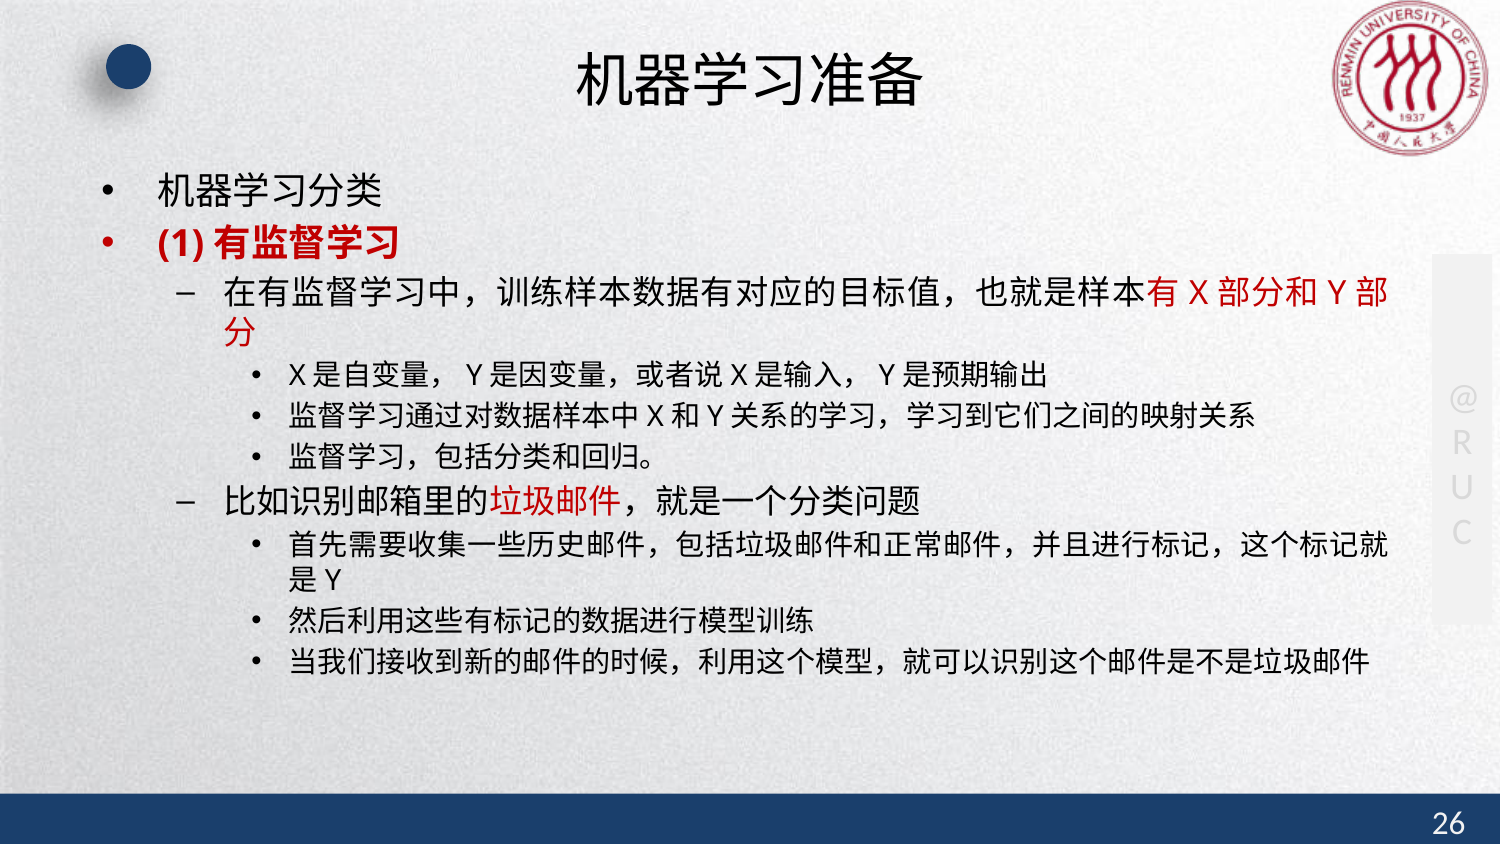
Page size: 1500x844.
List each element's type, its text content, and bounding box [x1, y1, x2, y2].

title 机器学习准备 [243, 33, 1257, 122]
text_box 机器学习分类 (1)有监督学习 在有监督学习中，训练样本数据有对应的目标值，也就是样本有X部分和Y部分 X是自变量，Y是因变量，或者说X是输入，Y是预期输出 监督学习通过对数据样本中X和Y关系的学习，学习到它们之间的映射关系 监督学习，包括分类和回归。 比如识别邮箱里的垃圾邮件，就是一个分类问题 首先需要收集一些历史邮件，包括垃圾邮件和正常邮件，并且进行标记，这个标记就是Y 然后利用这些有标记的数据进行模型训练 当我们接收到新的邮件的时候，利用这个模型，就可以识别这个邮件是不是垃圾邮件 [86, 159, 1404, 779]
picture [0, 0, 1500, 793]
